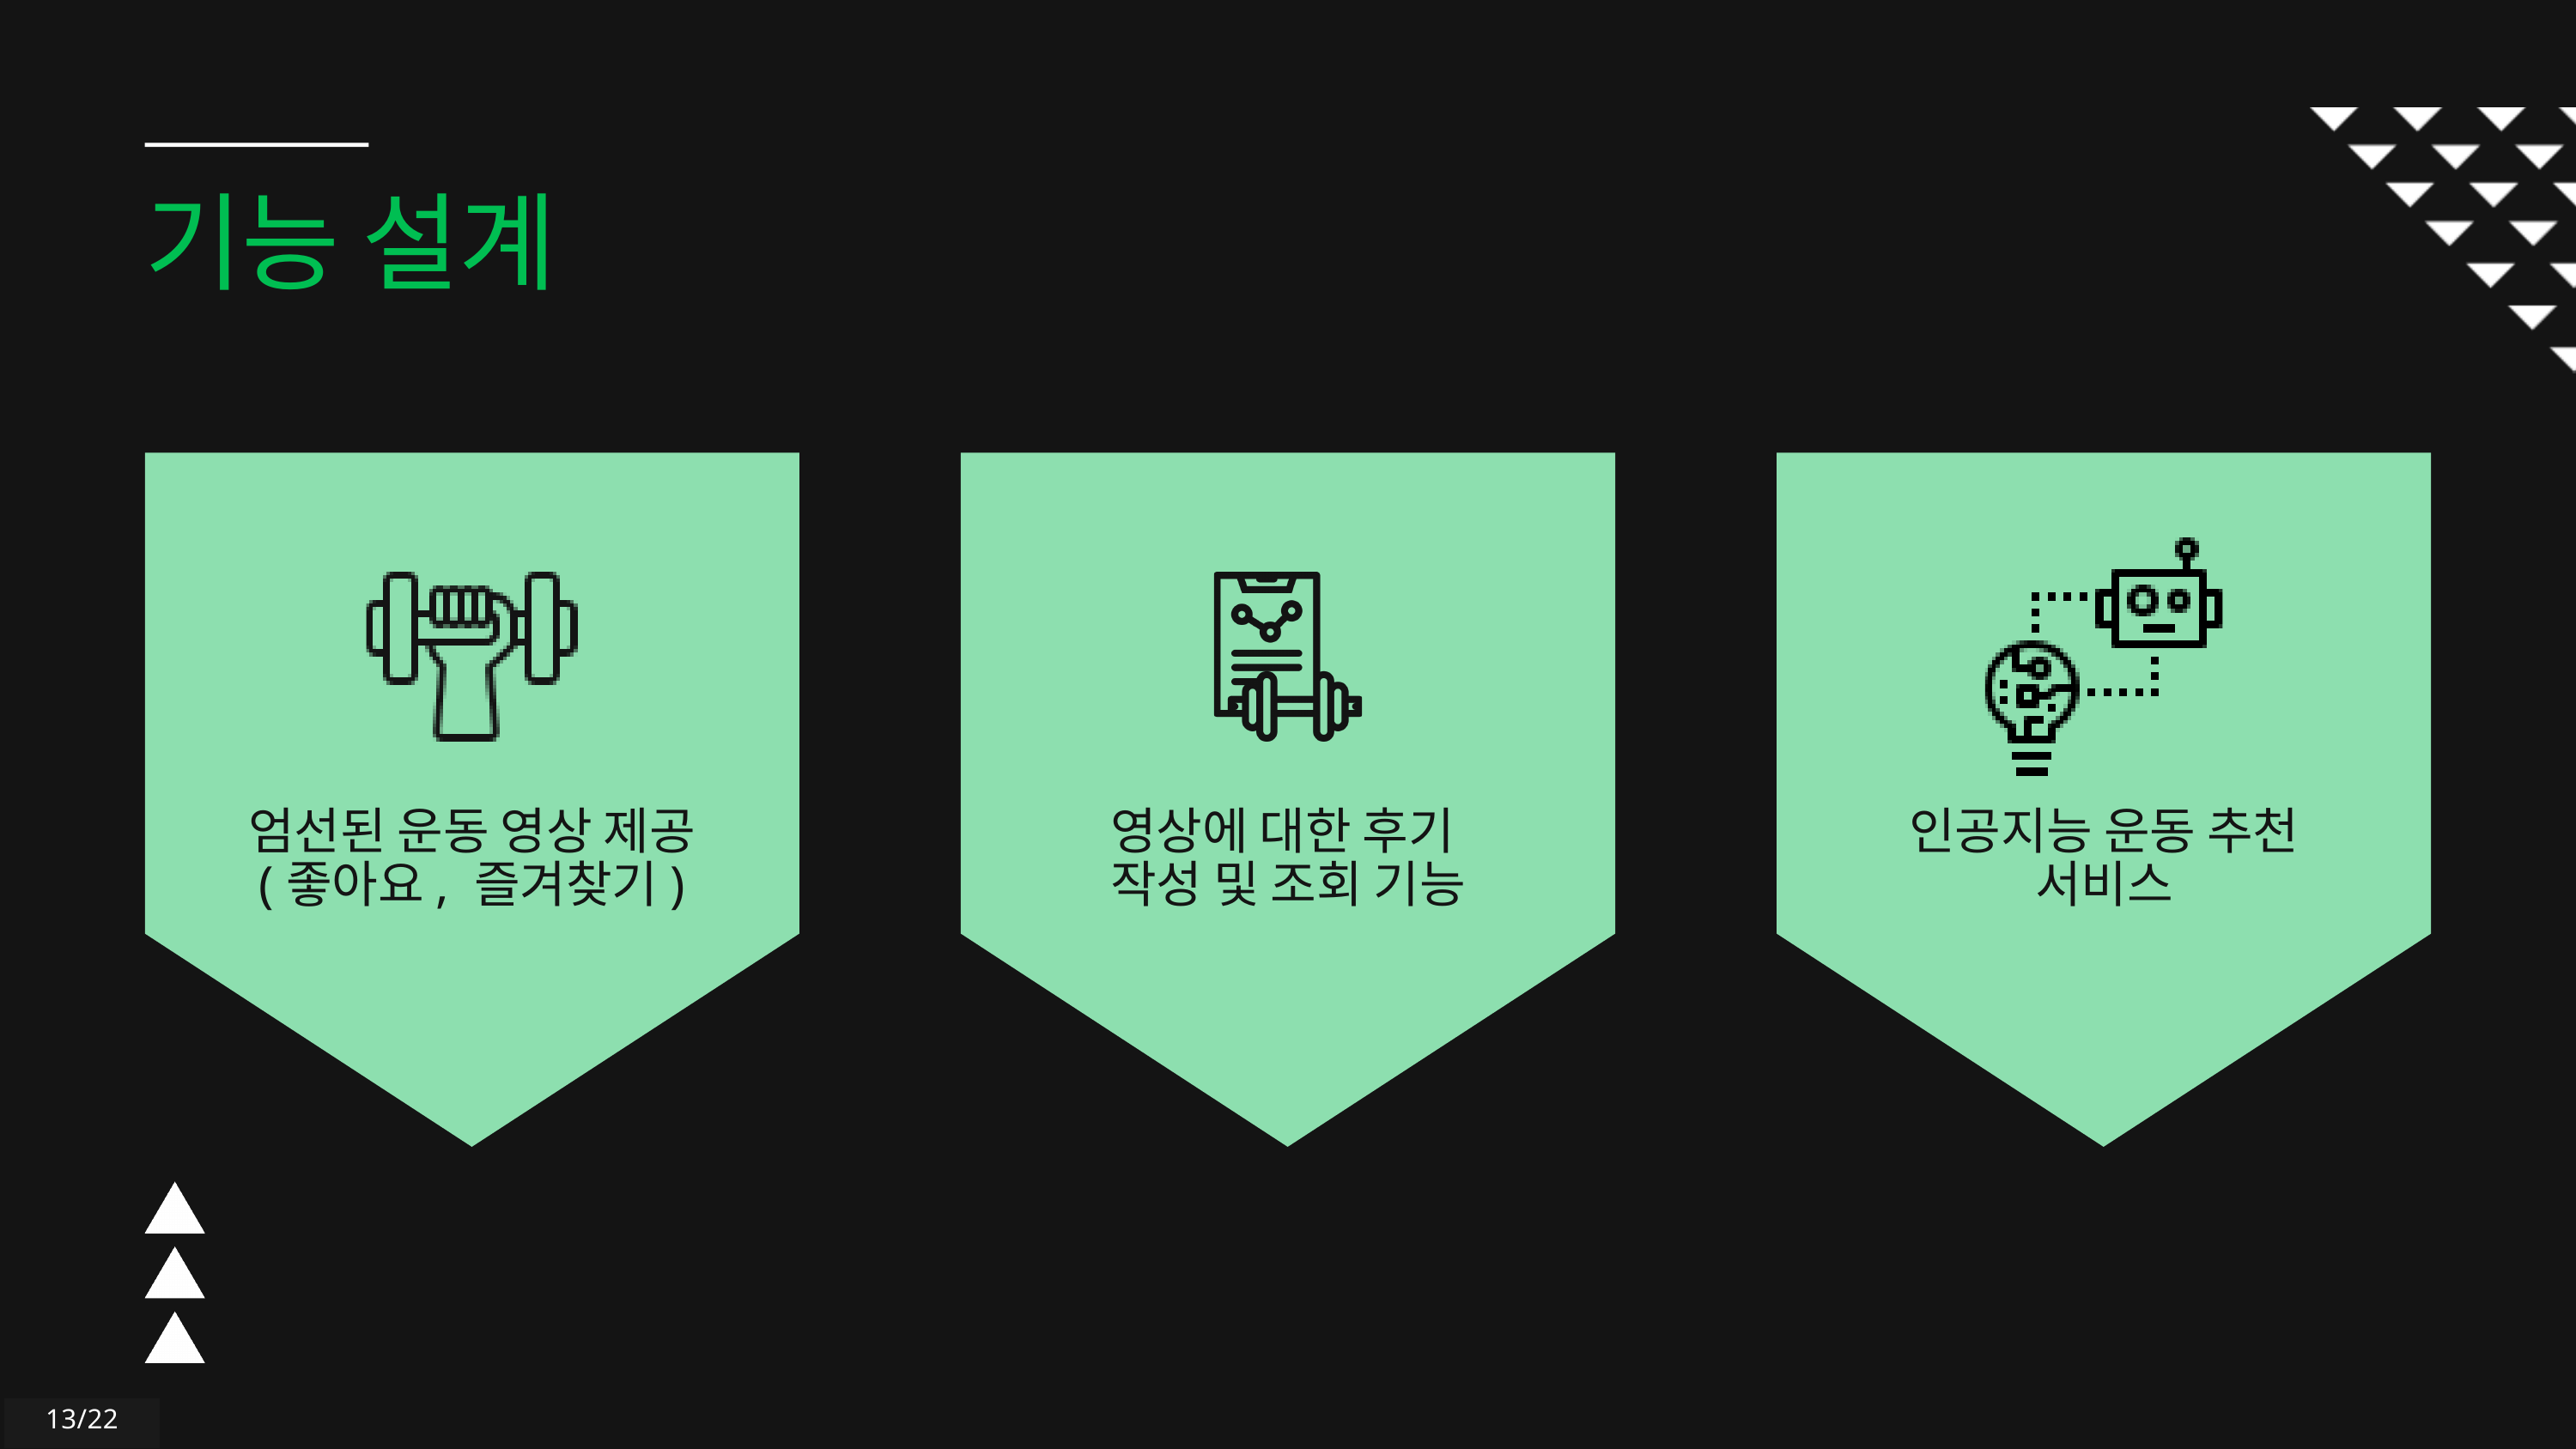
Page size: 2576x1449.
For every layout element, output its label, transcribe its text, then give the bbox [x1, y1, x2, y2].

text_box [2310, 107, 2576, 373]
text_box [144, 452, 800, 1148]
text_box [3, 1397, 161, 1449]
text_box [144, 1181, 205, 1363]
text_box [1776, 452, 2432, 1148]
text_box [960, 452, 1616, 1148]
text_box 기능 설계 [144, 184, 1086, 304]
